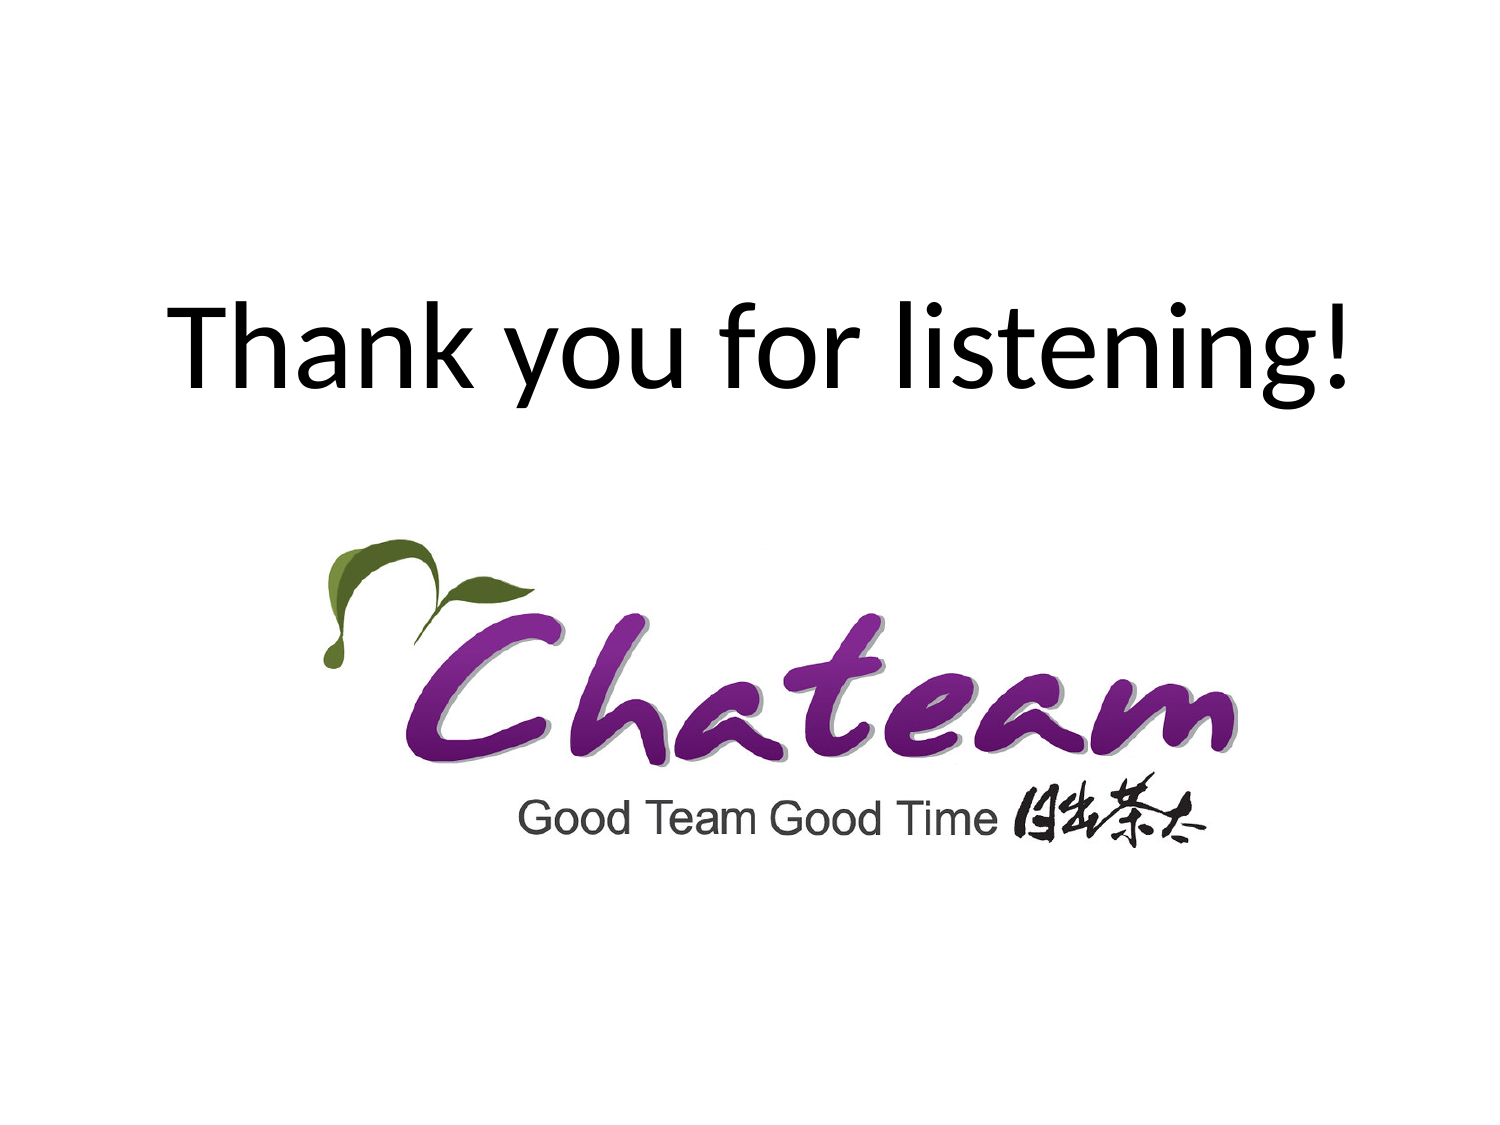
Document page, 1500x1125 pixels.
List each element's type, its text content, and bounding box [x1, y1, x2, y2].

title Thank you for listening! [88, 245, 1439, 433]
picture [300, 526, 1276, 853]
